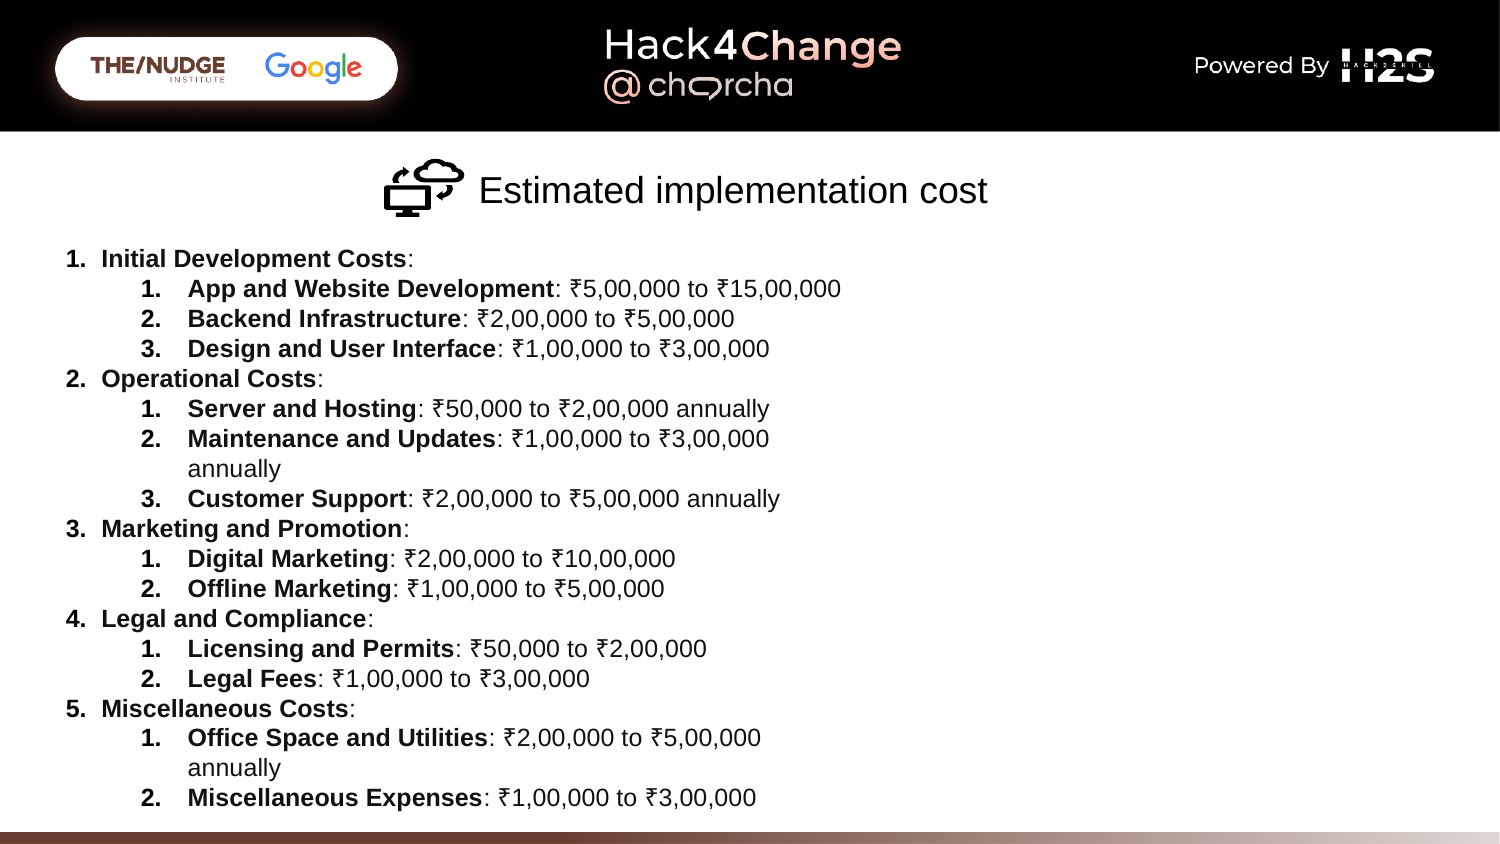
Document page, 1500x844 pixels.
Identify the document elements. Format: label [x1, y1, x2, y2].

picture [0, 0, 1500, 844]
text_box [383, 158, 465, 218]
